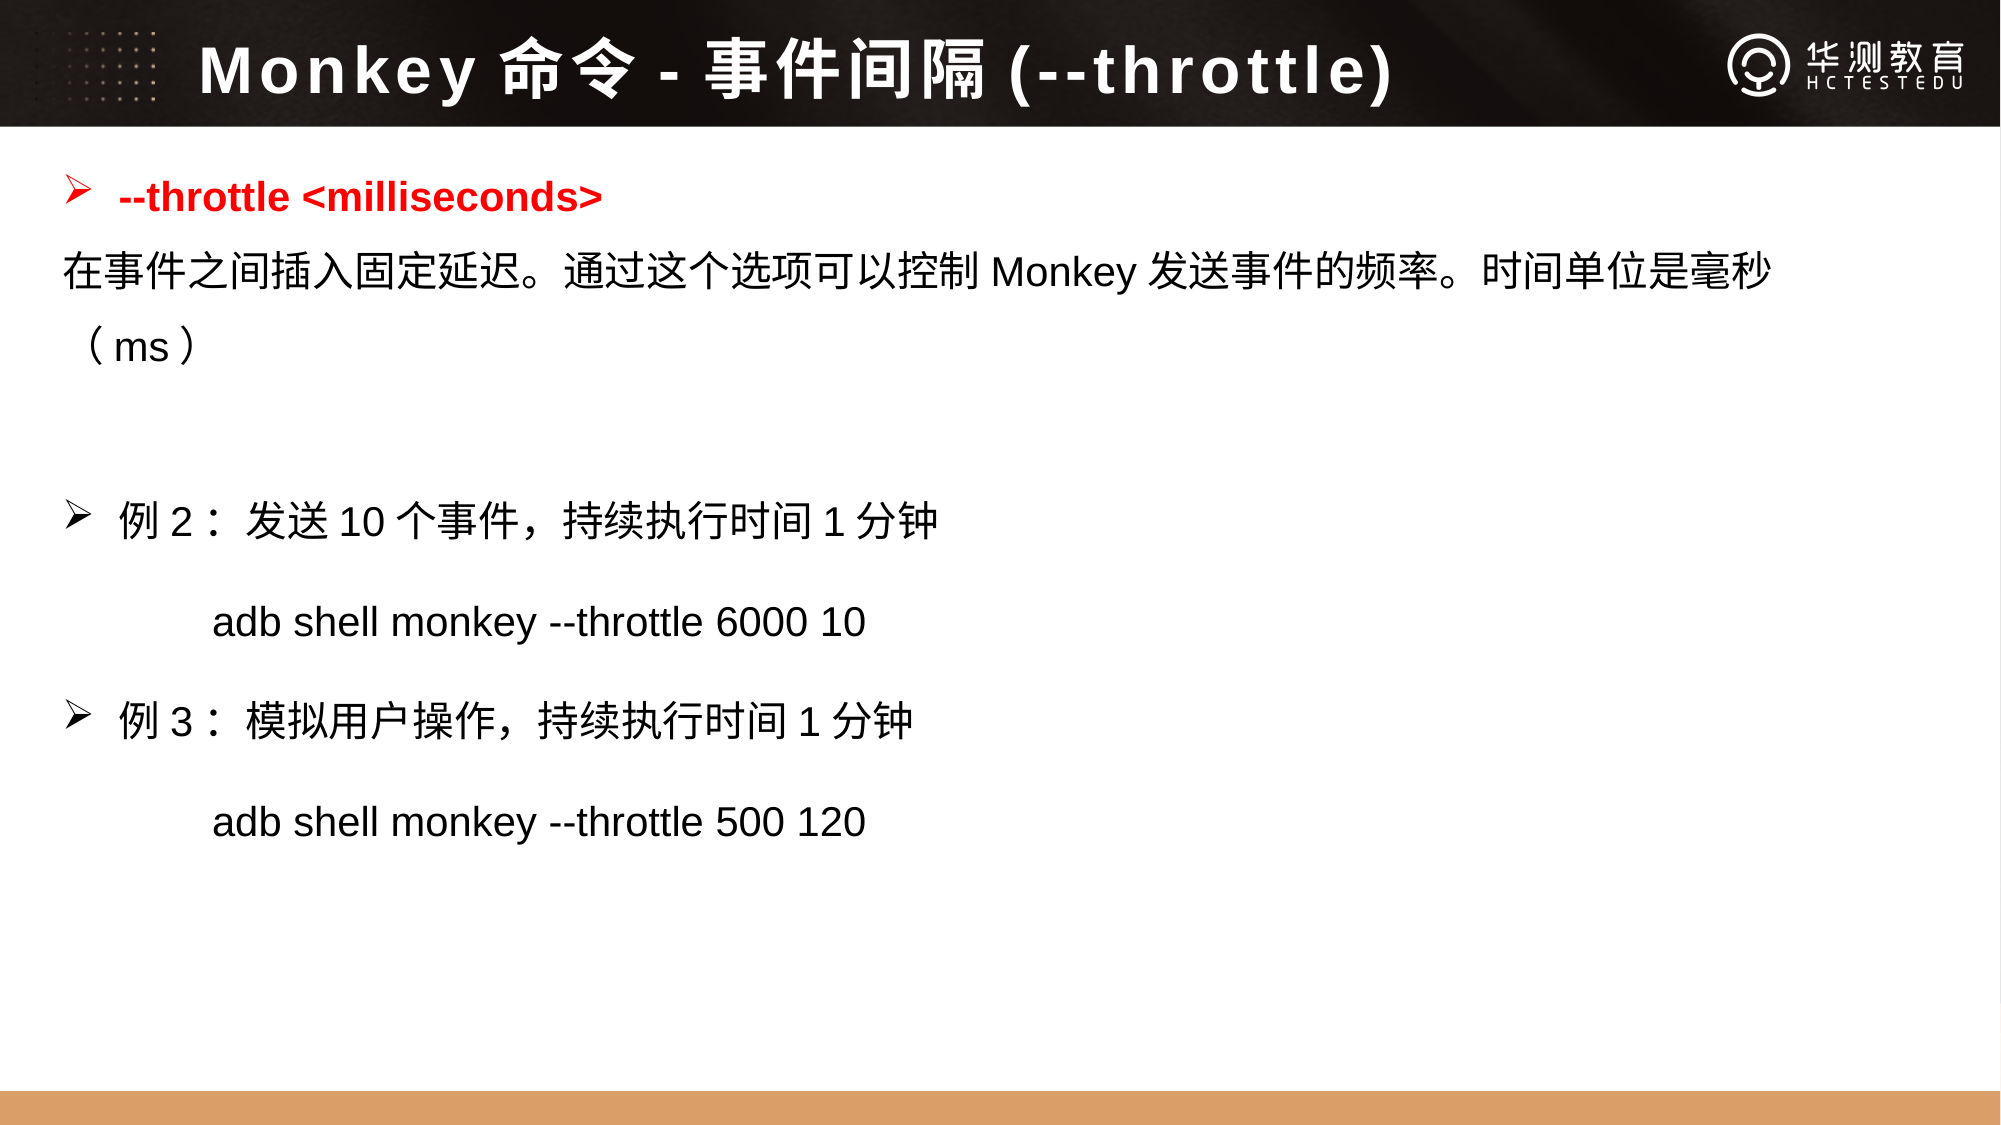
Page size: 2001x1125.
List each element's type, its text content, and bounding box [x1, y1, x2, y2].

text_box [47, 72, 802, 137]
picture [0, 0, 2001, 159]
title Monkey命令-事件间隔(--throttle) [183, 23, 1716, 112]
text_box --throttle <milliseconds> 在事件之间插入固定延迟。通过这个选项可以控制Monkey发送事件的频率。时间单位是毫秒（ms） 例2：发送10个事件，持续执行时间1分钟 adb shell monkey --throttle 6000 10 例3：模拟用户操作，持续执行时间1分钟 adb shell monkey --throttle 500 120 [47, 137, 1873, 1125]
